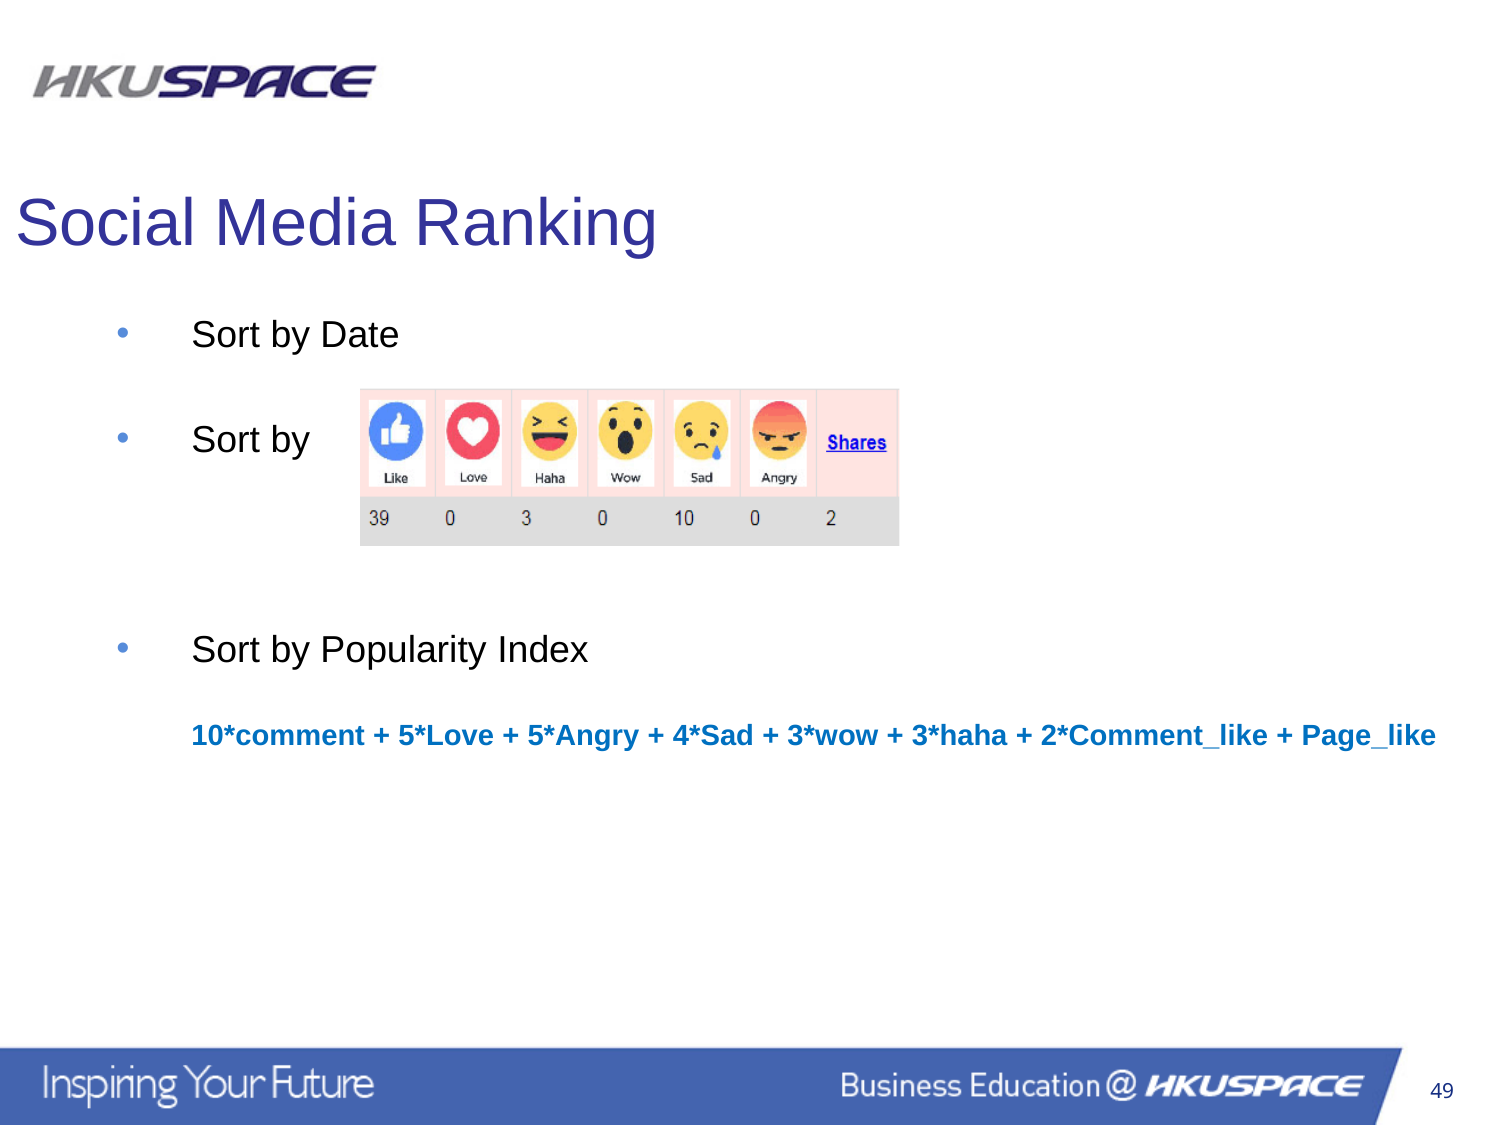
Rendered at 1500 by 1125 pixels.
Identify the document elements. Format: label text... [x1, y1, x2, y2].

slide_number 49 [1415, 1070, 1499, 1125]
title Social Media Ranking [0, 101, 1325, 266]
picture [359, 385, 900, 546]
picture [0, 0, 1500, 302]
picture [0, 894, 1500, 1125]
text_box Sort by Date Sort by Sort by Popularity Index 10*comment + 5*Love + 5*Angry + 4*Sad + 3*wow + 3*haha + 2*Comment_like + Page_like [0, 302, 1500, 894]
